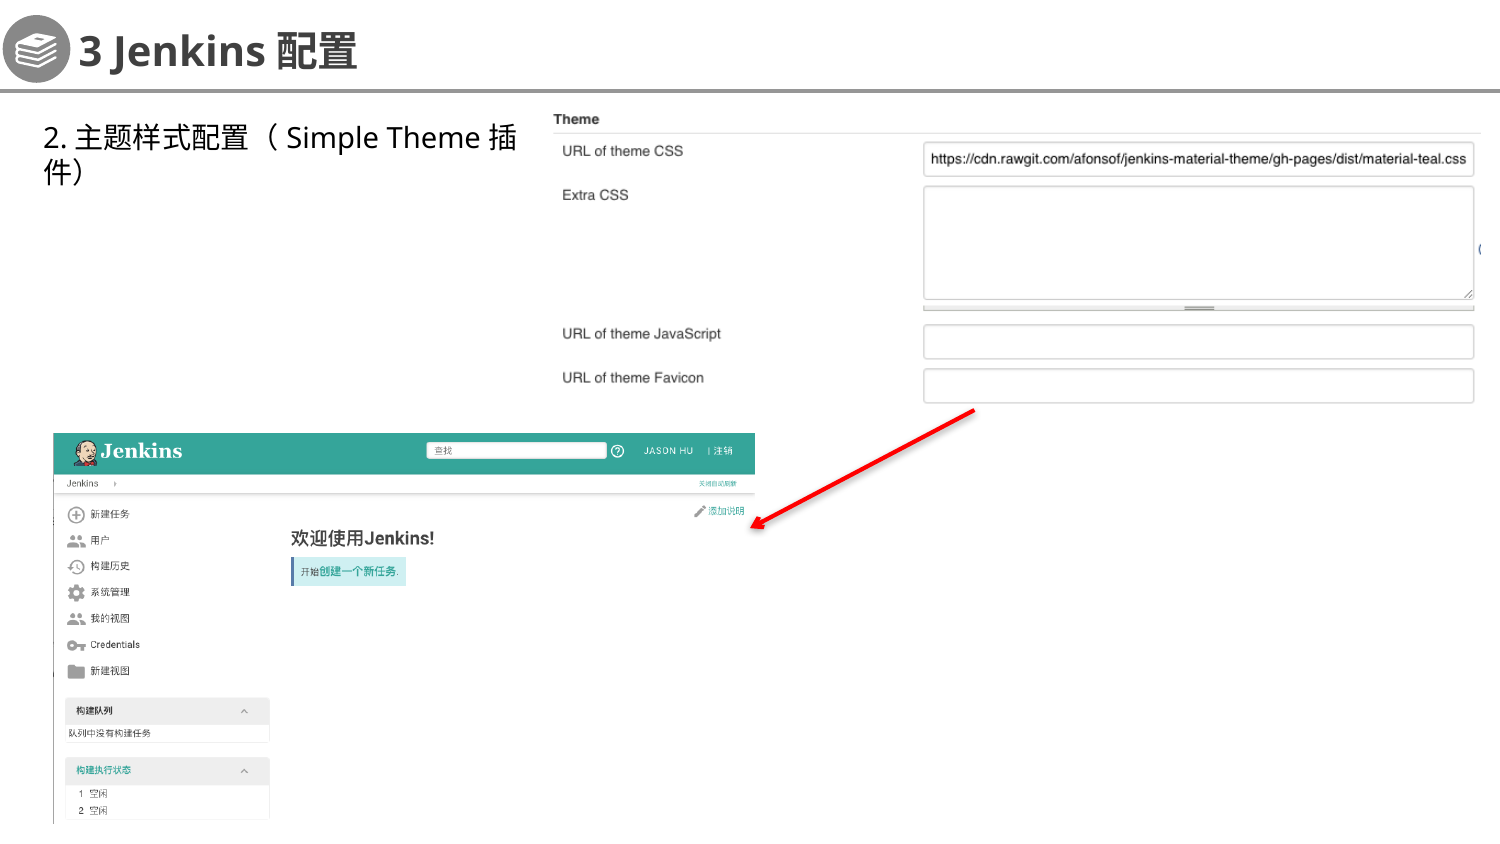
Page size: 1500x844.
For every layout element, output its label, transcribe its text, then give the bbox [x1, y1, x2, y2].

picture [548, 102, 1481, 410]
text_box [4, 16, 69, 81]
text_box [749, 409, 975, 529]
picture [52, 433, 755, 824]
text_box 2.主题样式配置（Simple Theme插件） [28, 112, 543, 198]
text_box 3 Jenkins配置 [63, 7, 502, 83]
